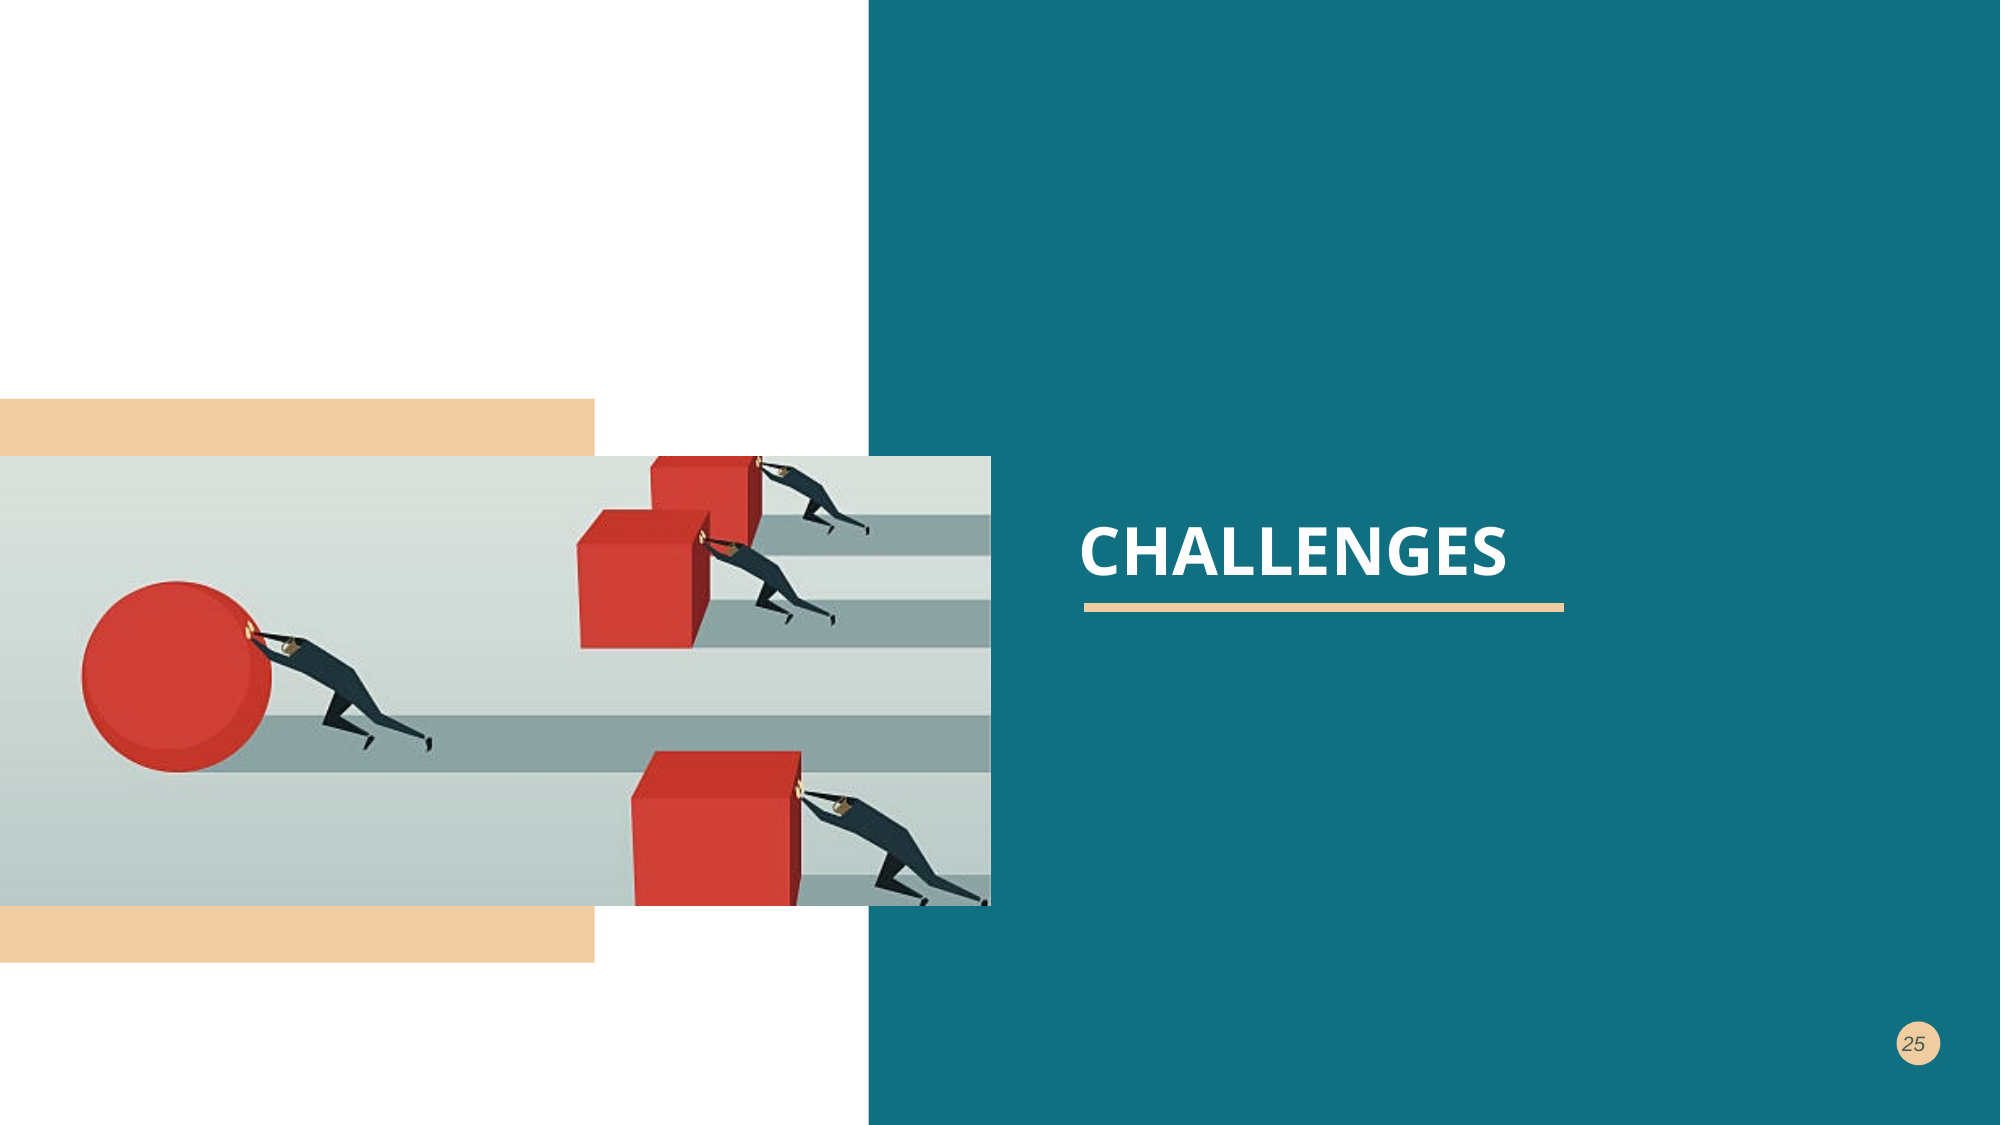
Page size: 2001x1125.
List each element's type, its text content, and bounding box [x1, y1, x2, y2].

picture [0, 456, 991, 906]
slide_number 25 [1881, 1012, 1940, 1073]
title CHALLENGES [1063, 383, 1925, 597]
